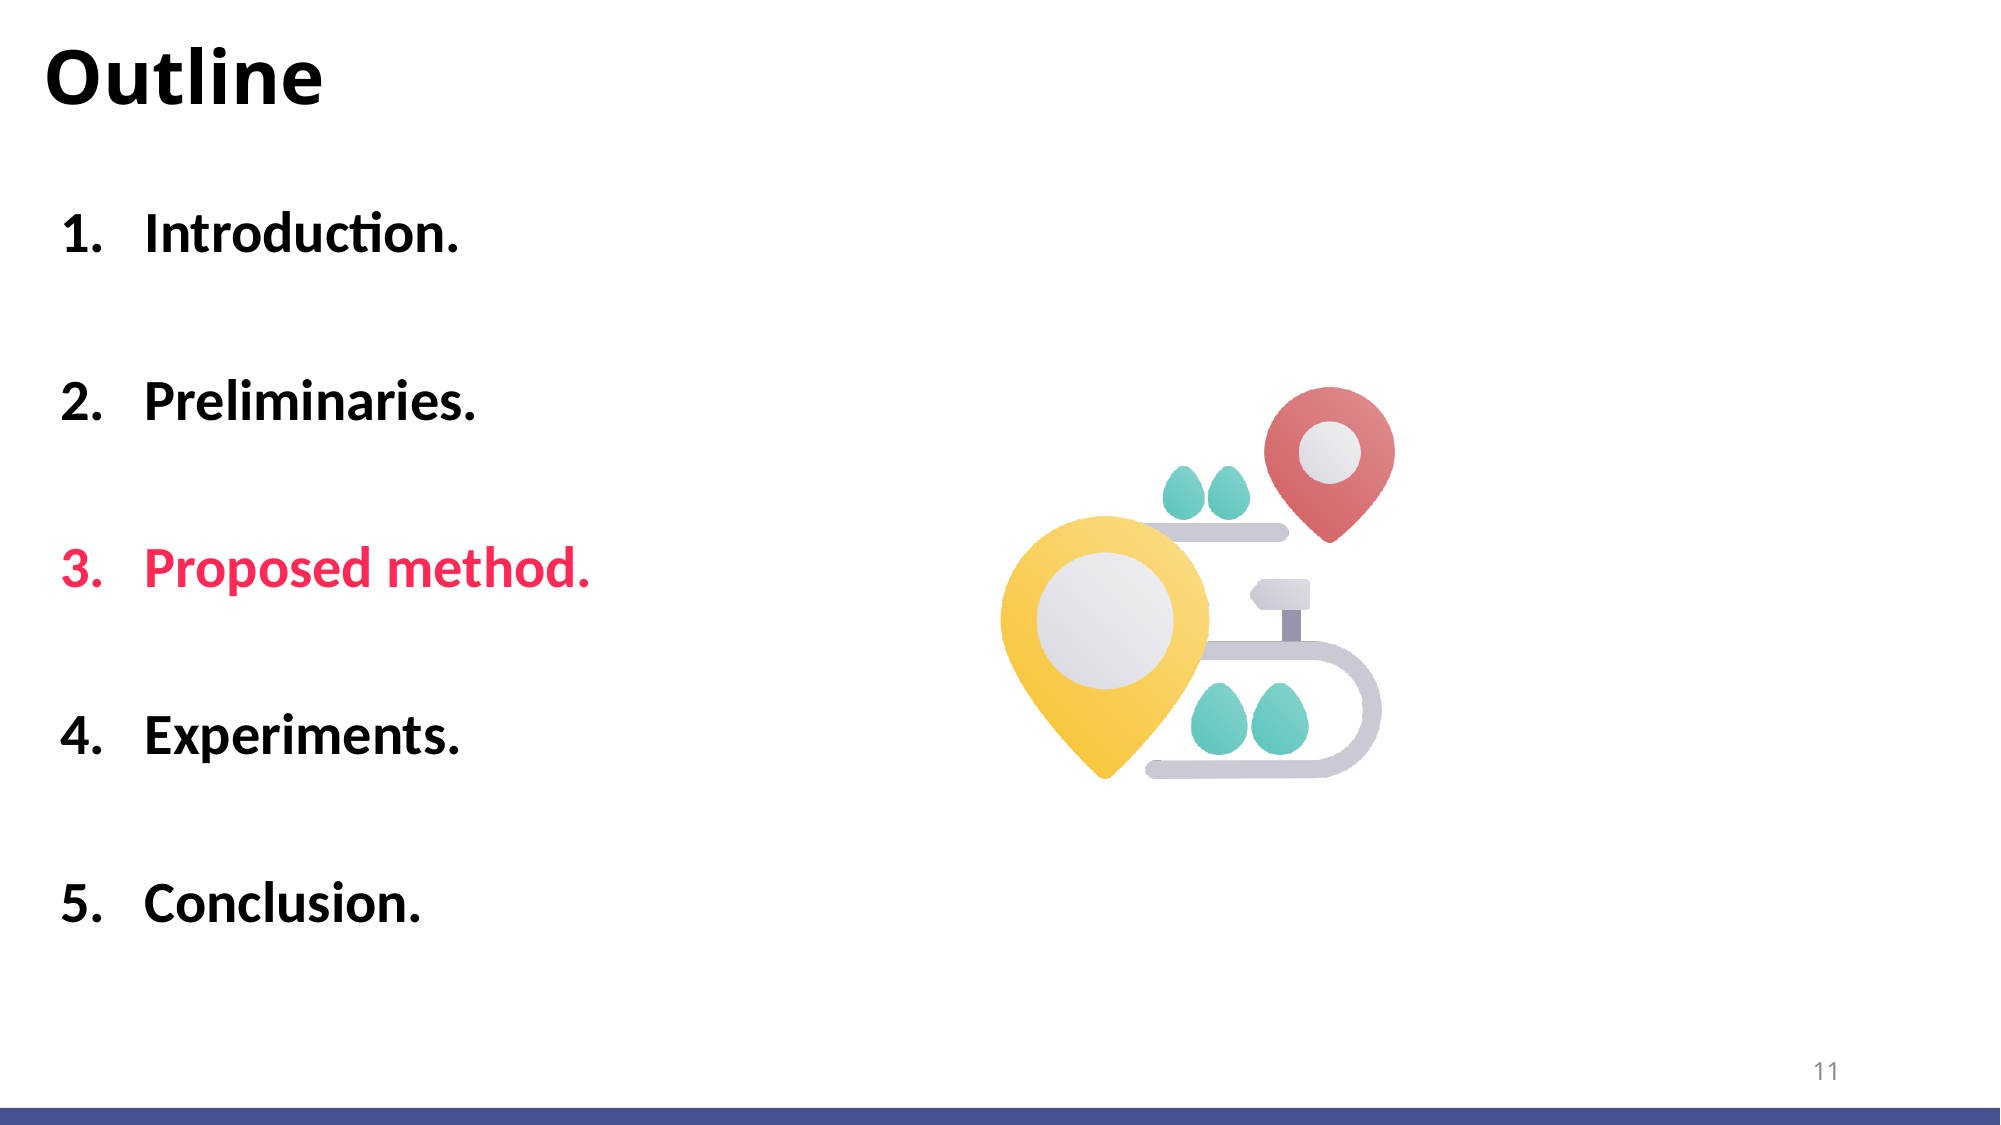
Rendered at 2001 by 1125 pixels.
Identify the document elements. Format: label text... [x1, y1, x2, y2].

title Outline [28, 22, 1955, 139]
list Introduction. Preliminaries. Proposed method. Experiments. Conclusion. [45, 195, 1955, 1014]
picture [999, 383, 1397, 781]
slide_number 11 [1412, 1042, 1863, 1103]
